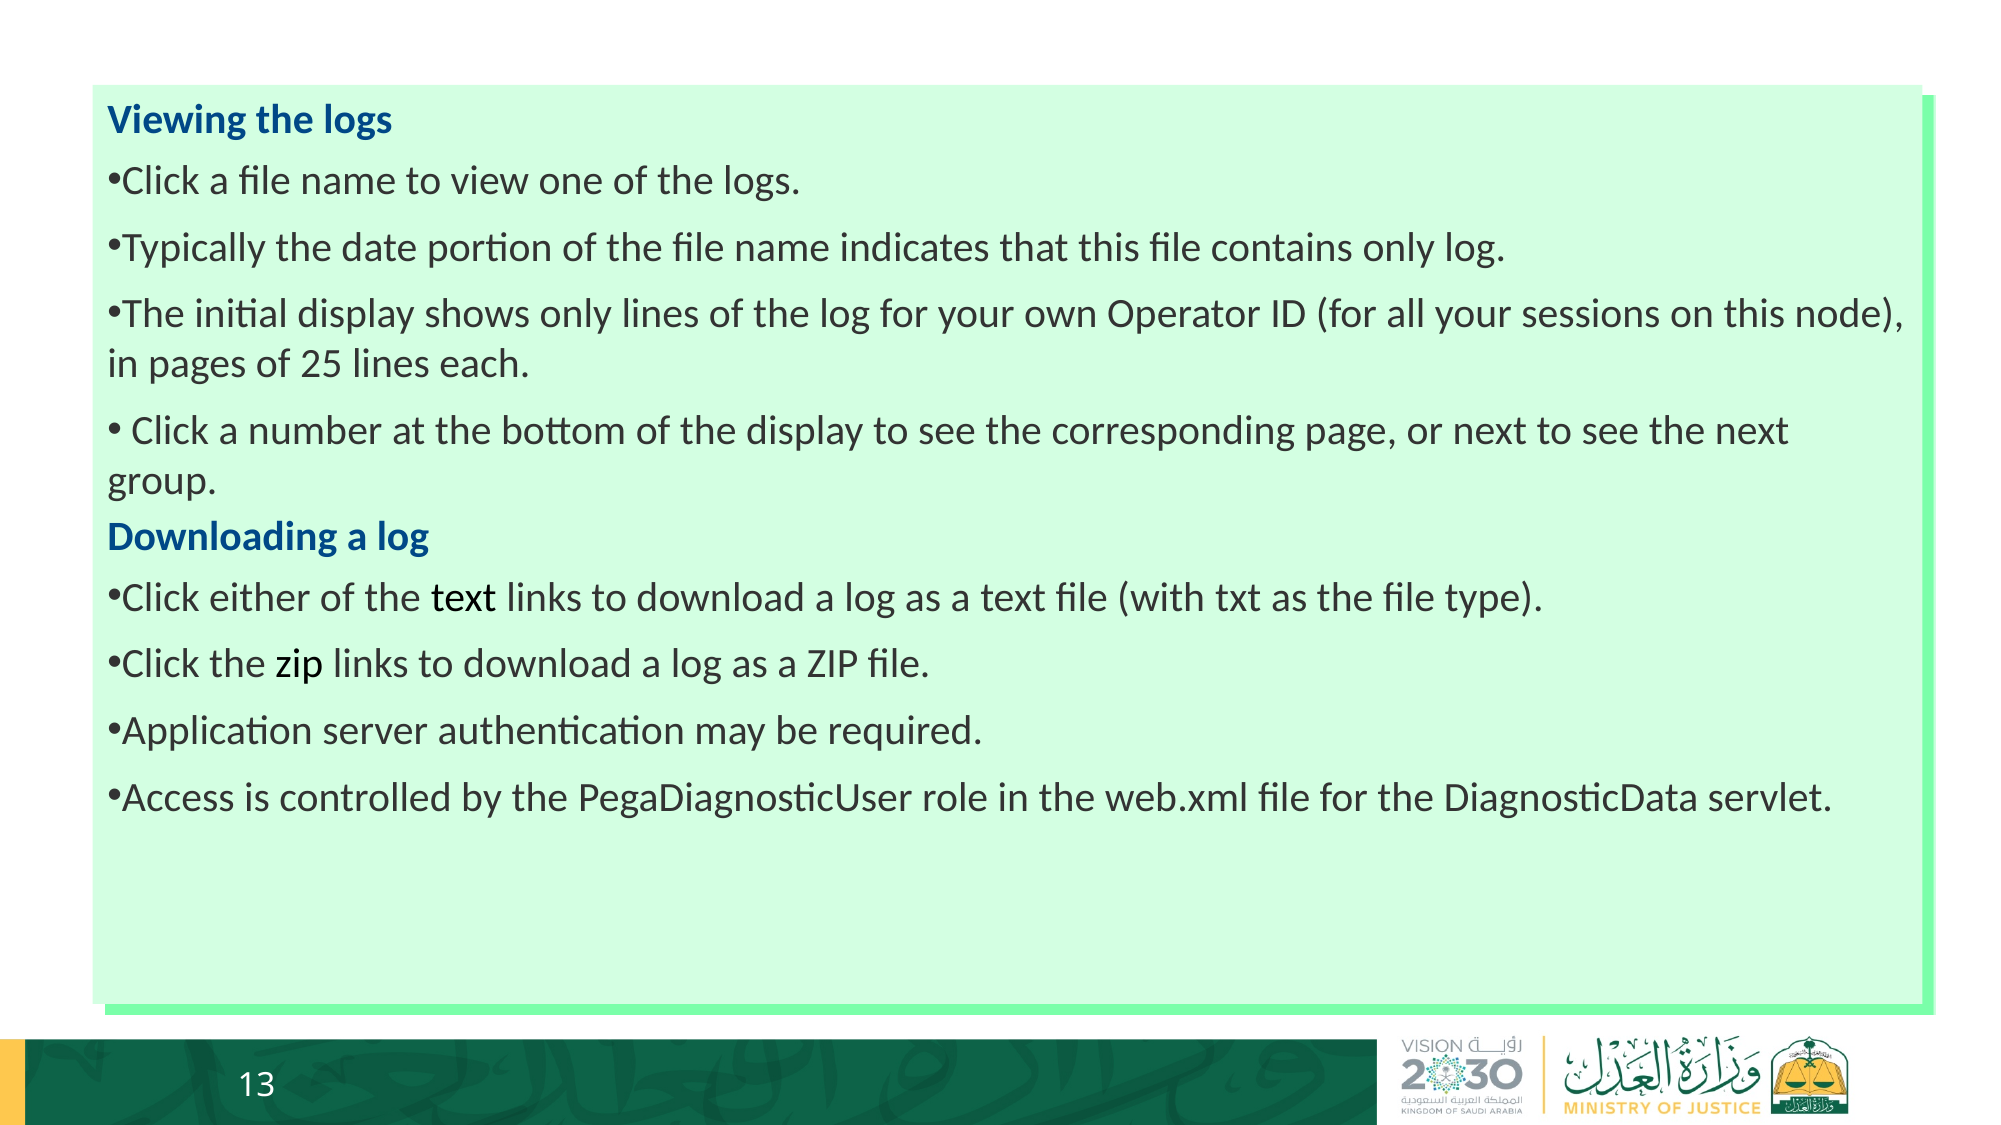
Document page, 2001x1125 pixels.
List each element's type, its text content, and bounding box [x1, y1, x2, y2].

text_box Viewing the logs Click a file name to view one of the logs. Typically the date portion of the file name indicates that this file contains only log. The initial display shows only lines of the log for your own Operator ID (for all your sessions on this node), in pages of 25 lines each. Click a number at the bottom of the display to see the corresponding page, or next to see the next group. Downloading a log Click either of the text links to download a log as a text file (with txt as the file type). Click the zip links to download a log as a ZIP file. Application server authentication may be required. Access is controlled by the PegaDiagnosticUser role in the web.xml file for the DiagnosticData servlet. [92, 84, 1923, 1005]
slide_number 13 [31, 1056, 482, 1116]
picture [0, 1036, 1379, 1125]
picture [1394, 1024, 1863, 1125]
